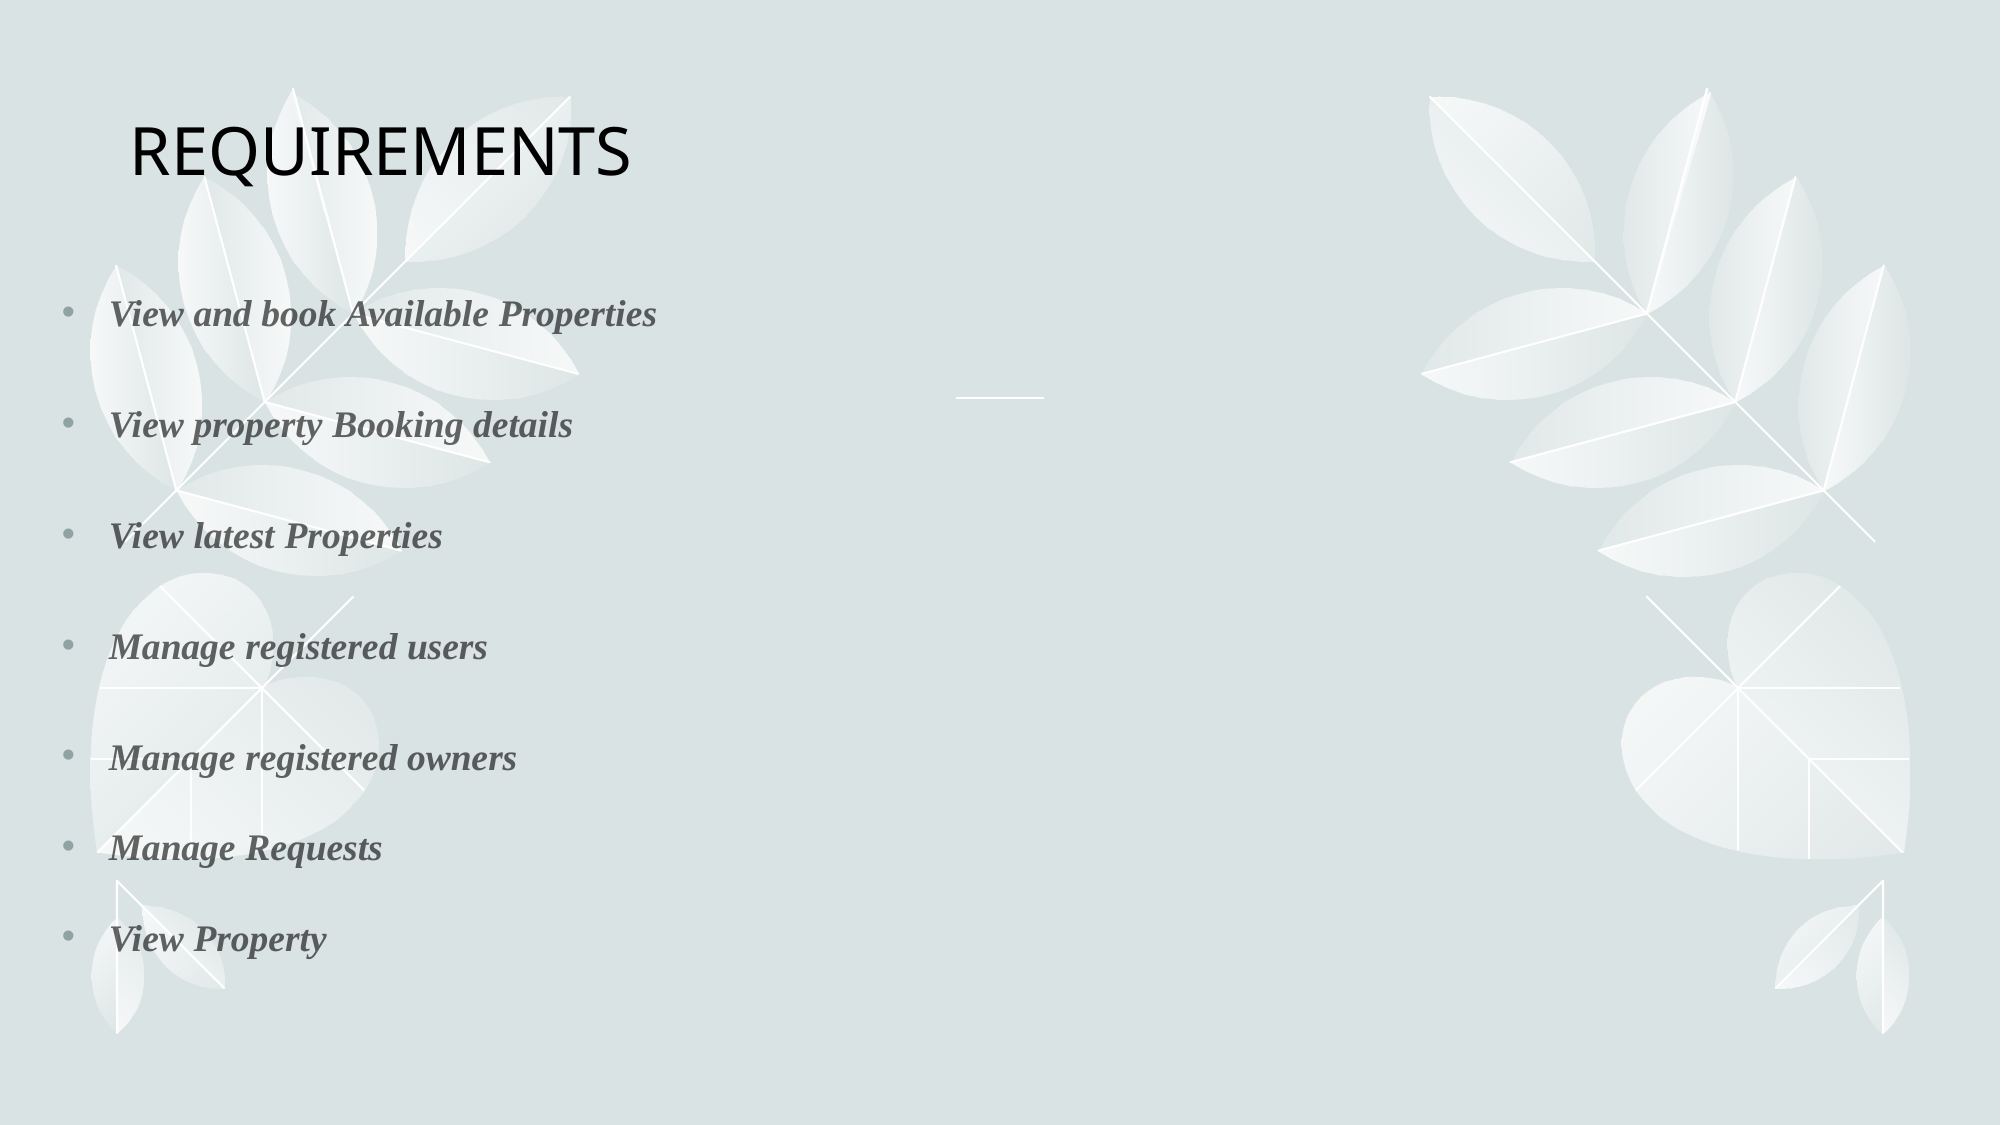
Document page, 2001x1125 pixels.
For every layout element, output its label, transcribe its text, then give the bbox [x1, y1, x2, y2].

list View and book Available Properties View property Booking details View latest Properties Manage registered users Manage registered owners Manage Requests View Property [46, 236, 1972, 1111]
title REQUIREMENTS [46, 0, 716, 197]
